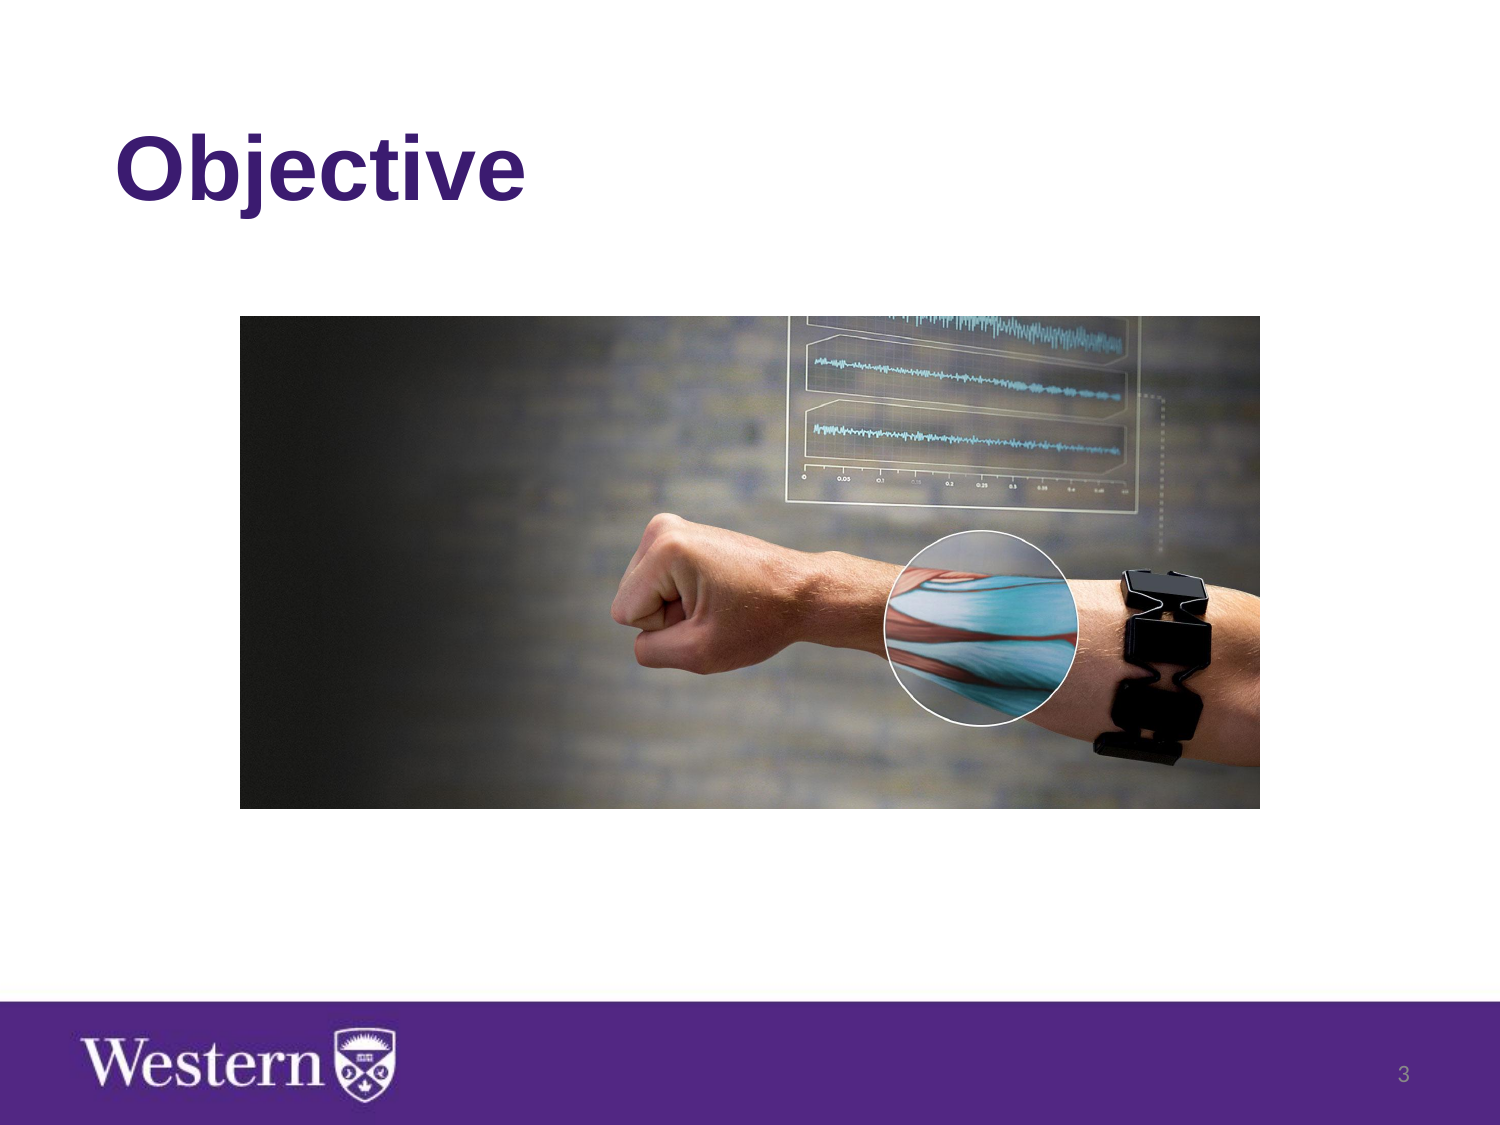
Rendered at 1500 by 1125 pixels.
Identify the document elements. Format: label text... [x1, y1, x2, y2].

title Objective [99, 70, 1450, 258]
picture [0, 0, 1500, 1125]
slide_number ‹#› [1074, 1042, 1425, 1103]
